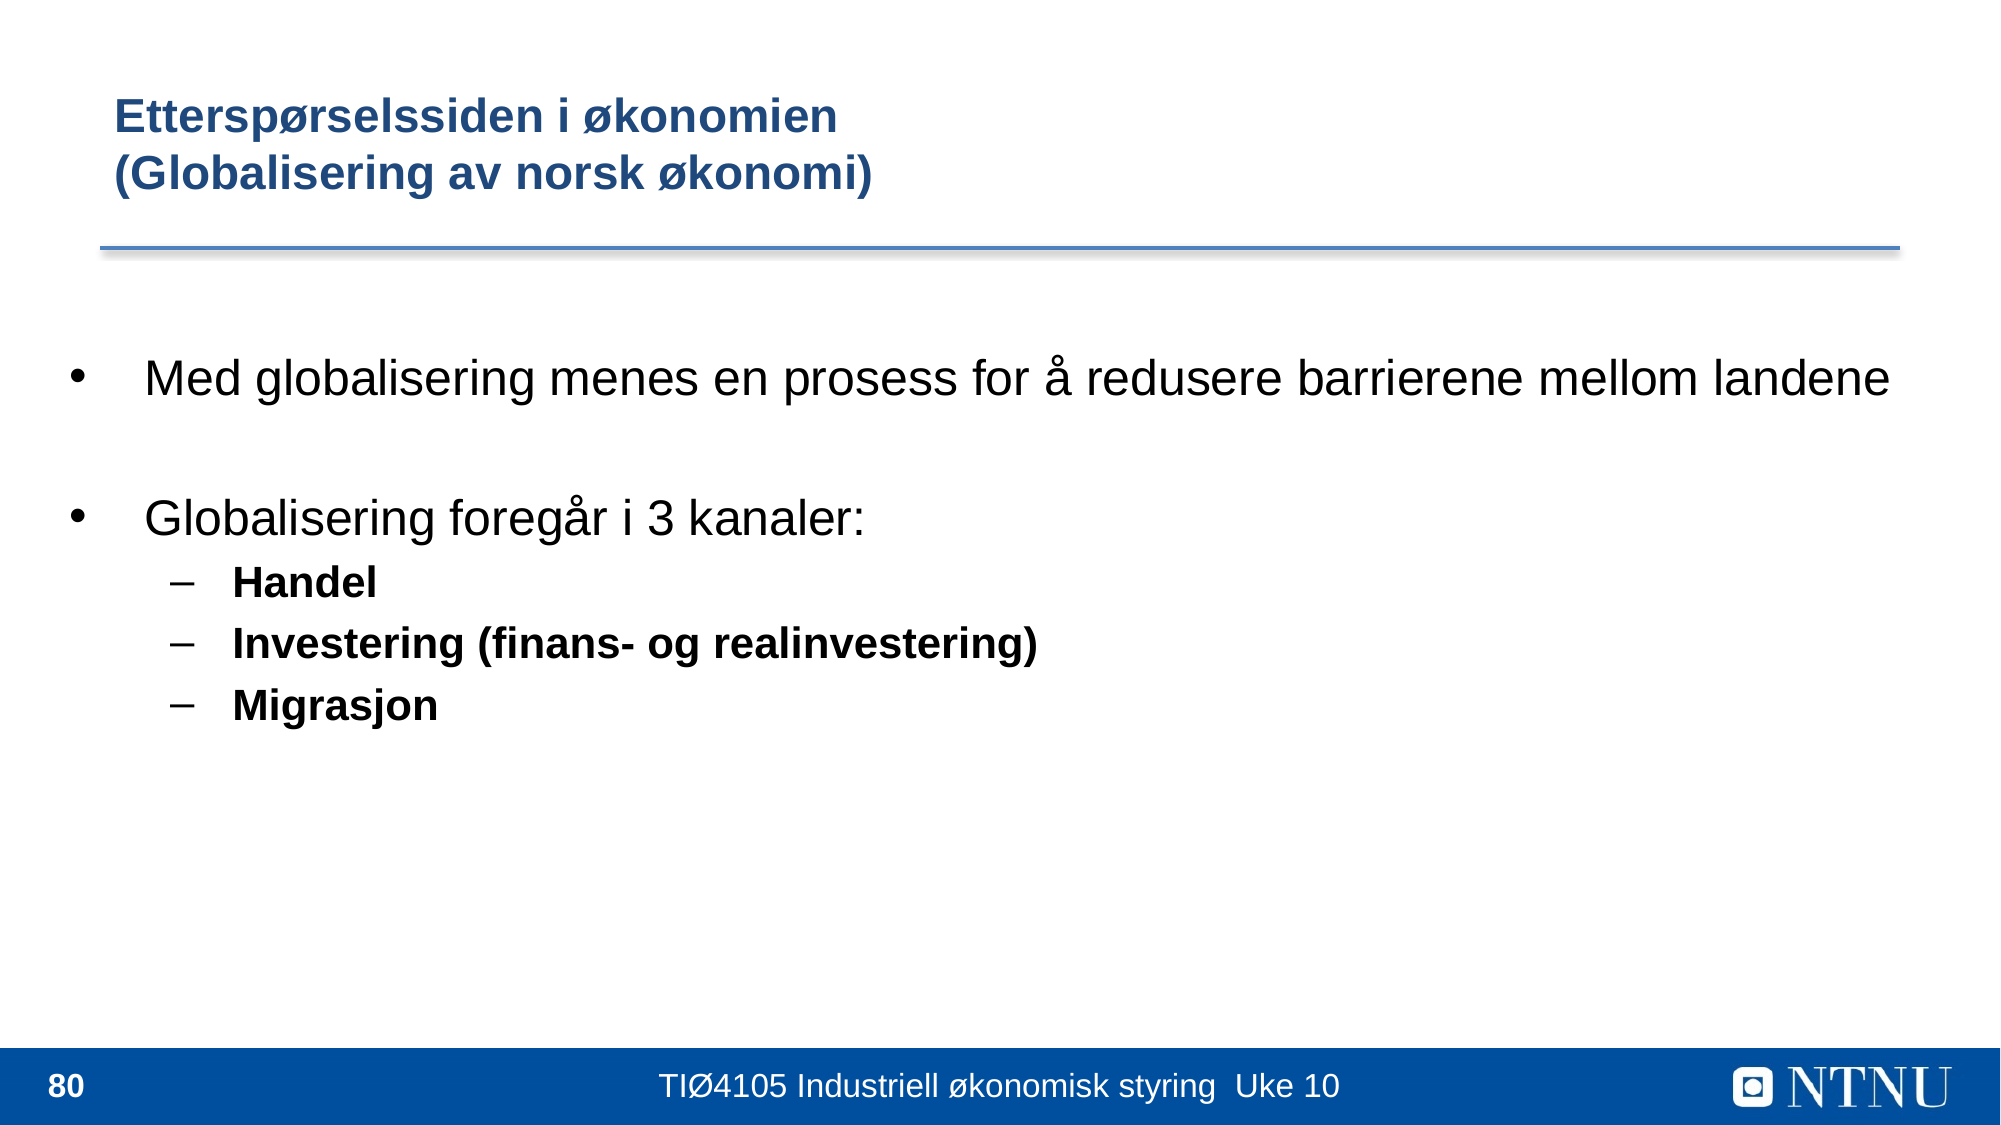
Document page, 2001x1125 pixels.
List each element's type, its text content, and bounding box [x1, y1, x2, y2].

list Med globalisering menes en prosess for å redusere barrierene mellom landene Globalisering foregår i 3 kanaler: Handel Investering (finans- og realinvestering) Migrasjon [55, 206, 2000, 631]
picture [0, 1048, 2001, 1125]
footer TIØ4105 Industriell økonomisk styring Uke 10 [578, 1053, 1422, 1114]
title Etterspørselssiden i økonomien (Globalisering av norsk økonomi) [99, 19, 2000, 206]
slide_number 80 [0, 1053, 100, 1114]
